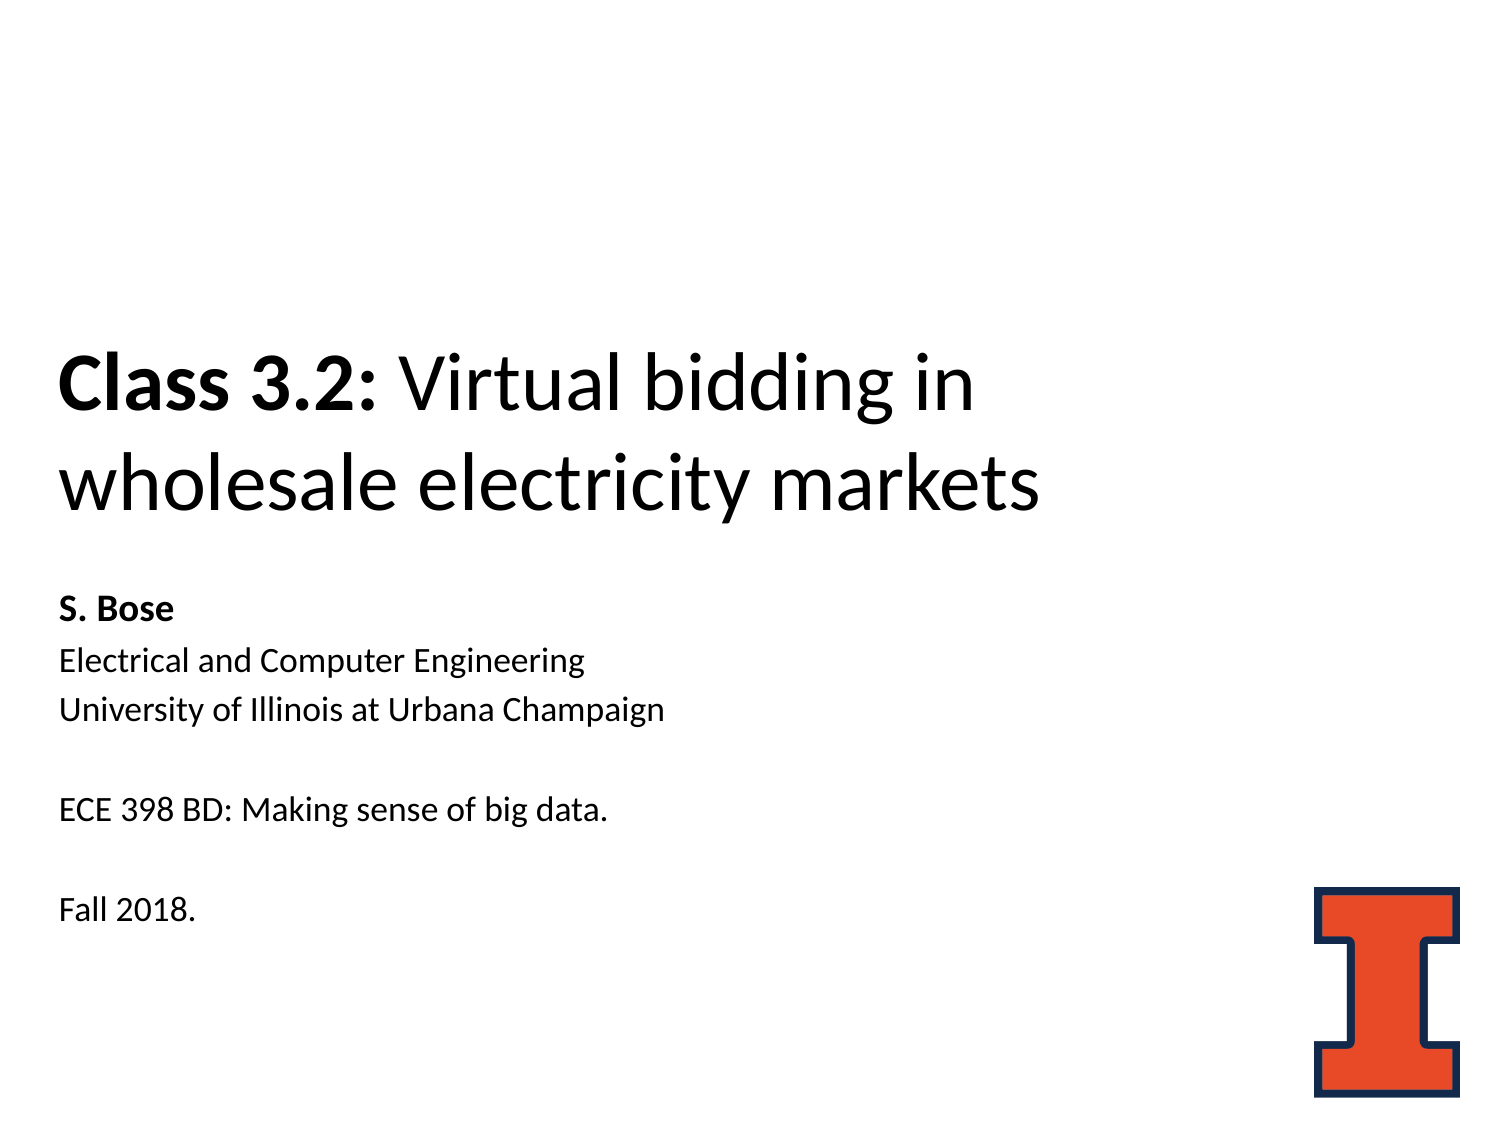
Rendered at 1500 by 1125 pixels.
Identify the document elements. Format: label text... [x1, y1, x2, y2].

subtitle S. Bose Electrical and Computer Engineering University of Illinois at Urbana Champaign ECE 398 BD: Making sense of big data. Fall 2018. [44, 575, 1063, 938]
picture [1314, 887, 1460, 1098]
title Class 3.2: Virtual bidding in wholesale electricity markets [44, 279, 1100, 575]
